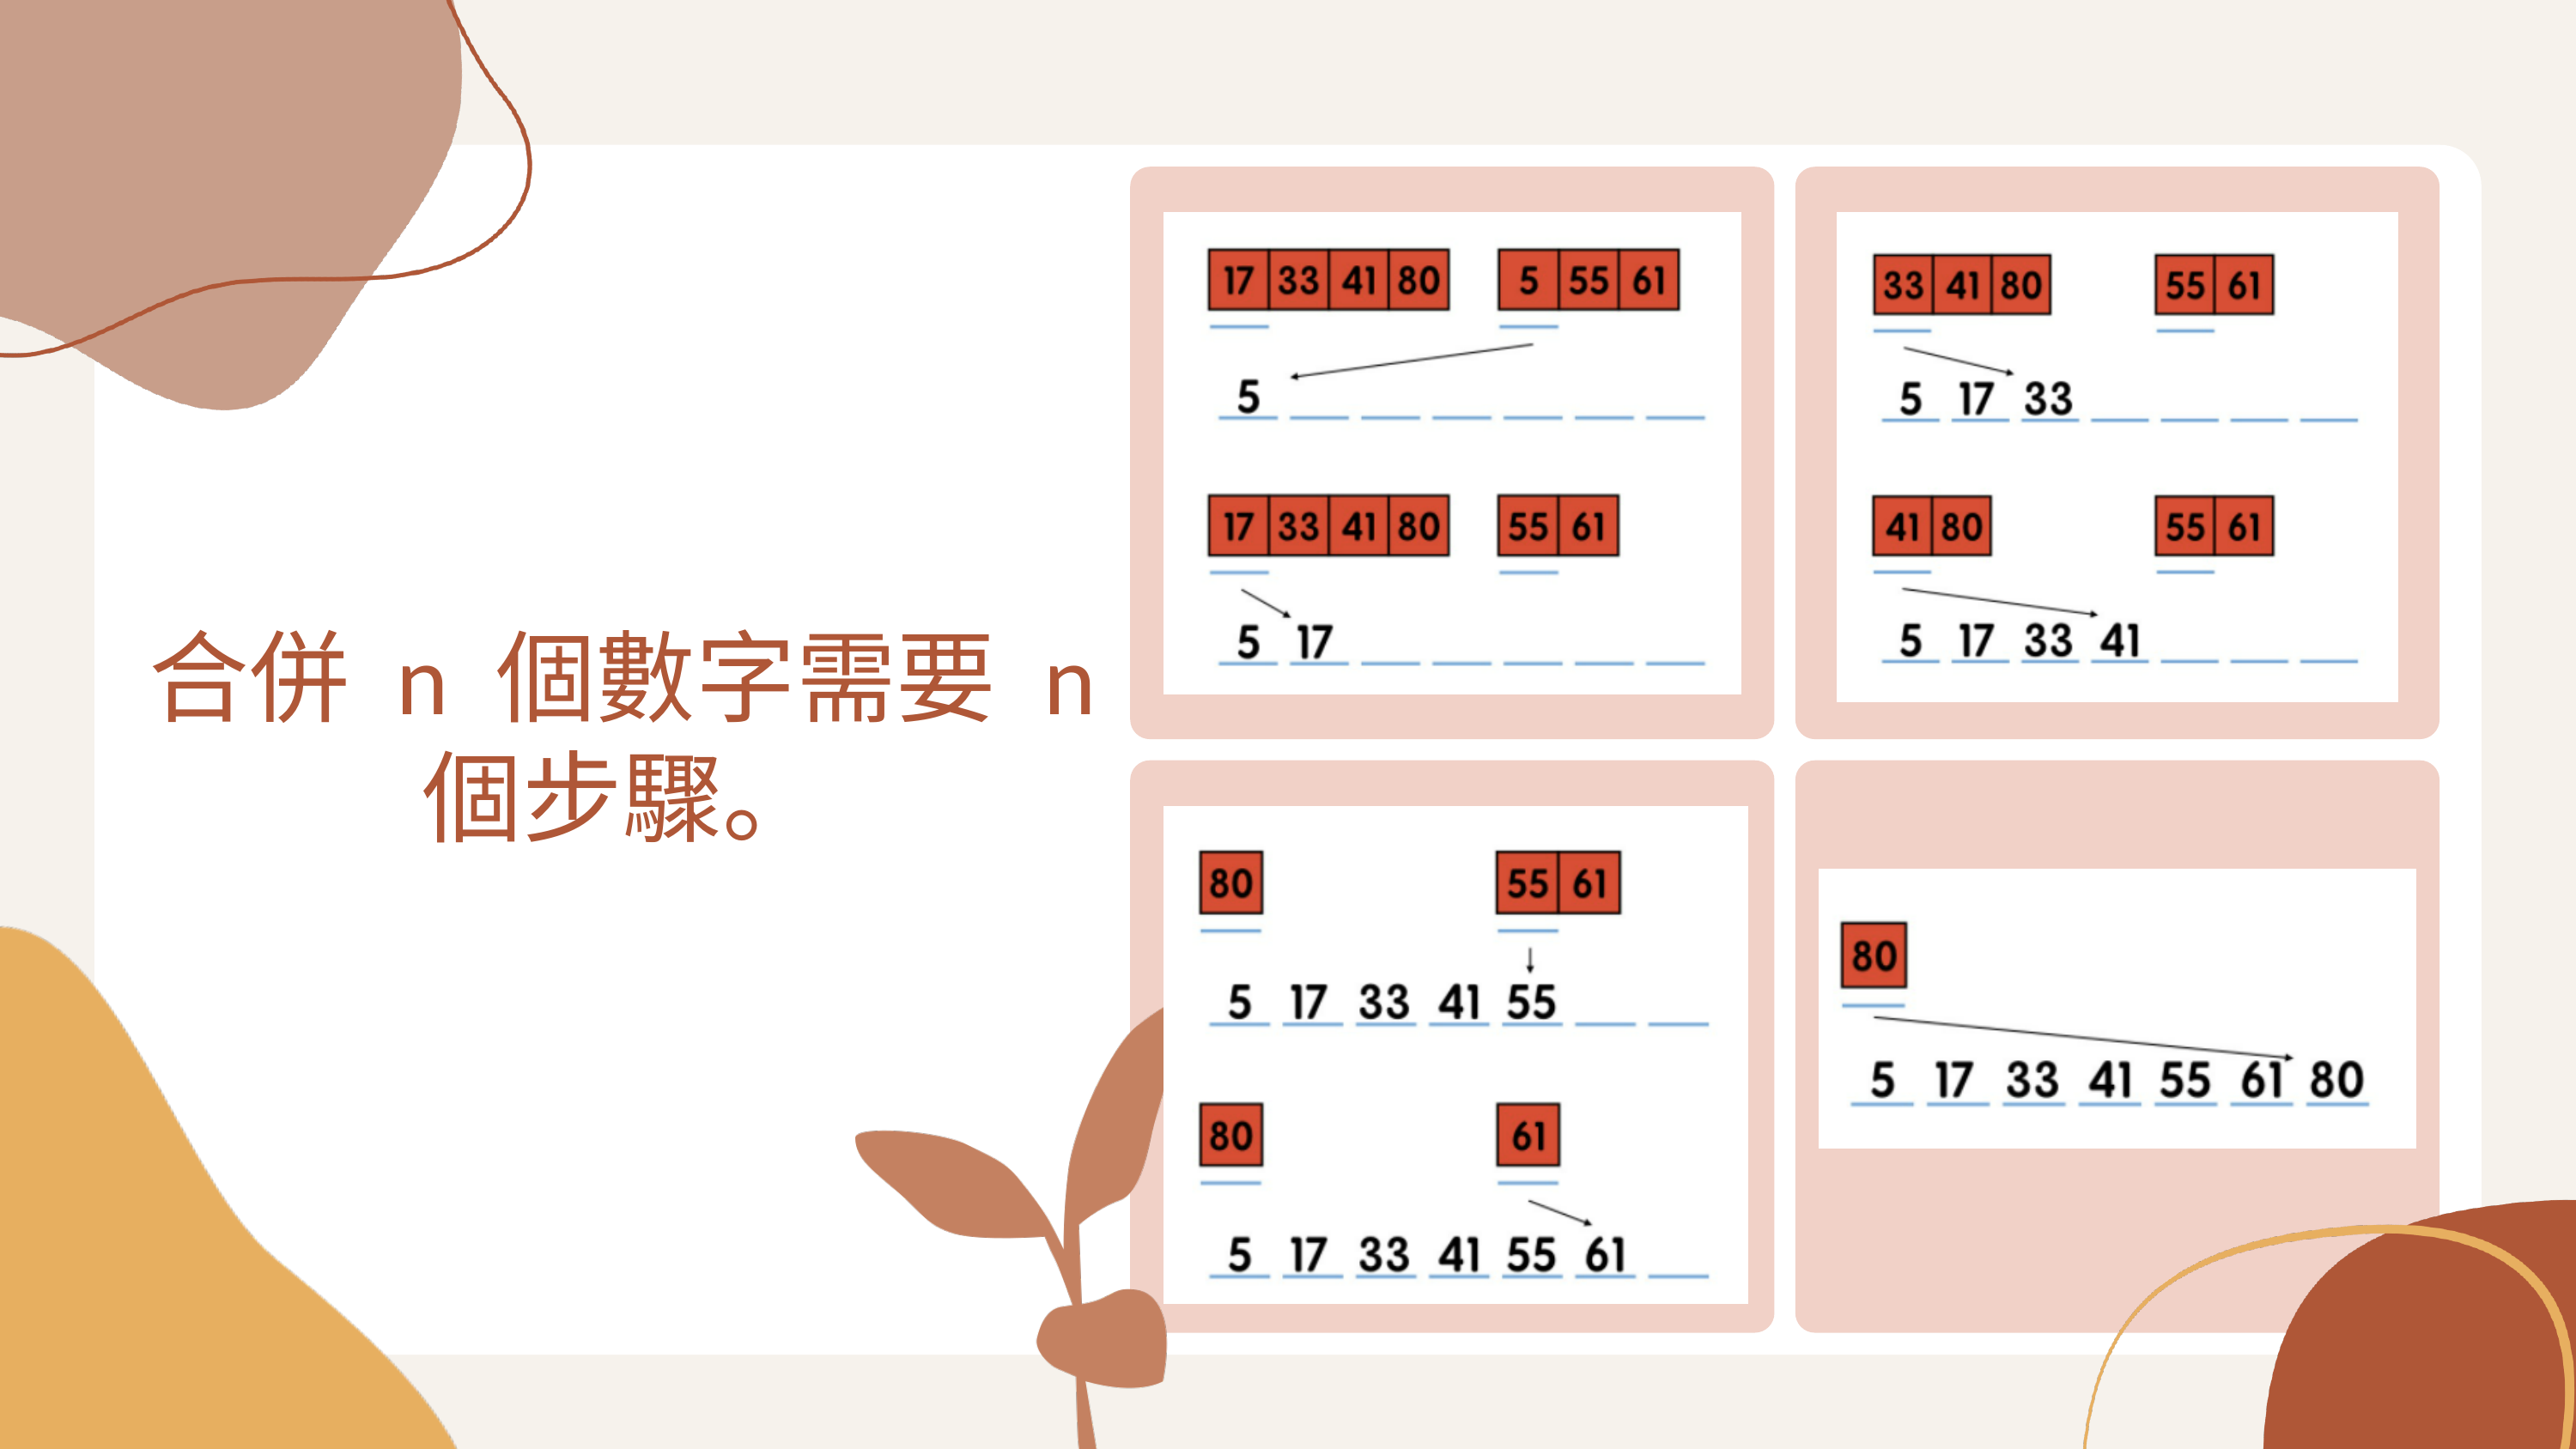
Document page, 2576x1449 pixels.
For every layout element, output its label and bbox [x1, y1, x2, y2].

picture [0, 876, 677, 1449]
picture [1163, 211, 1741, 694]
text_box [1795, 166, 2440, 740]
text_box [94, 144, 2482, 1355]
text_box [1795, 760, 2440, 1333]
picture [1819, 869, 2416, 1149]
picture [854, 805, 1748, 1449]
picture [0, 0, 668, 479]
text_box [1129, 760, 1775, 1333]
picture [1961, 1009, 2576, 1449]
picture [1836, 211, 2399, 702]
text_box [1129, 166, 1775, 740]
